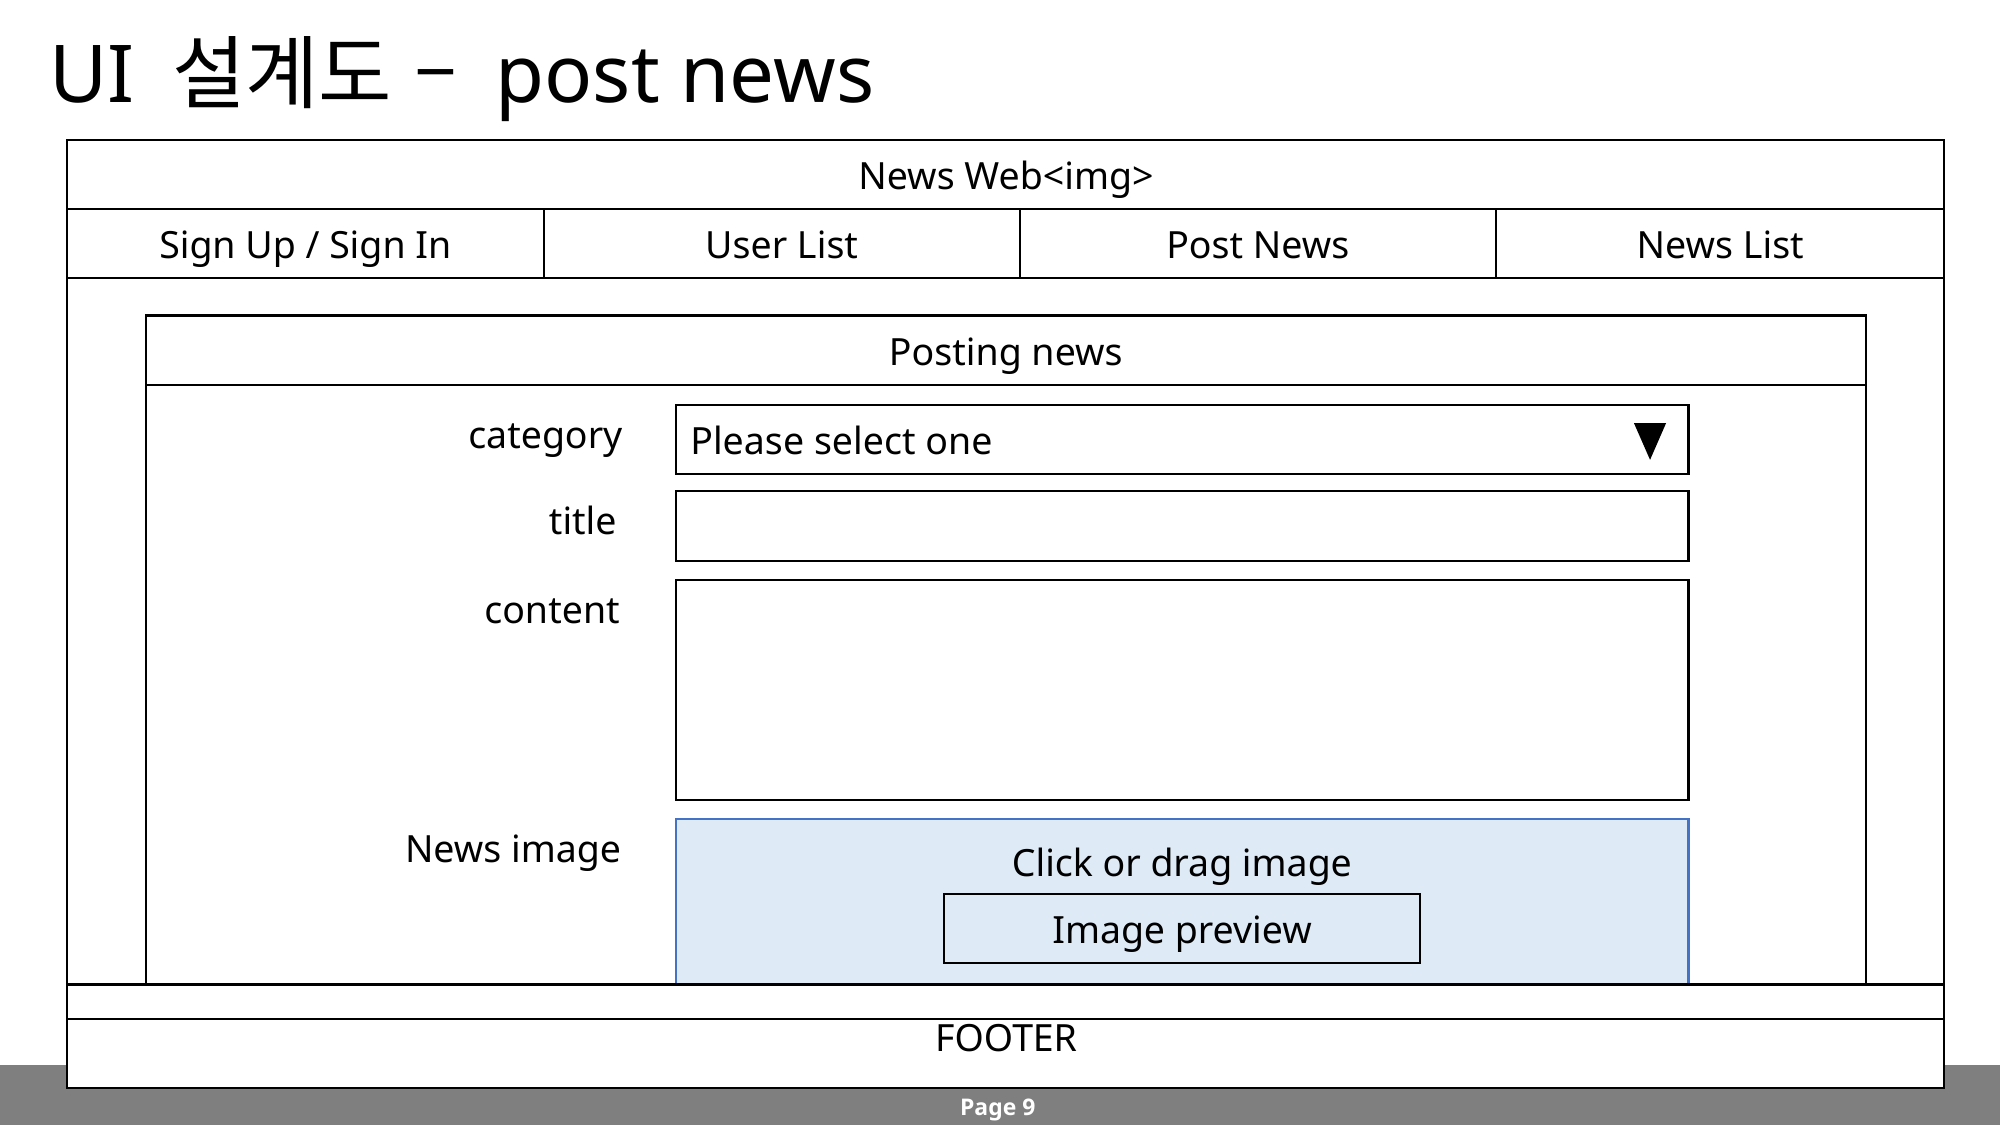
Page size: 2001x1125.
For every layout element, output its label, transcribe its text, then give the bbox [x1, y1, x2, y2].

text_box News List [1495, 208, 1945, 279]
title UI 설계도 – post news [34, 25, 1246, 127]
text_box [67, 984, 1945, 1089]
text_box [145, 386, 1867, 983]
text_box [471, 578, 1689, 800]
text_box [455, 403, 1689, 475]
text_box Post News [1019, 208, 1495, 279]
text_box User List [543, 208, 1019, 279]
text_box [535, 489, 1689, 561]
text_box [391, 817, 1689, 984]
text_box [66, 279, 1945, 983]
text_box Sign Up / Sign In [66, 208, 543, 279]
text_box Posting news [145, 315, 1867, 386]
text_box News Web<img> [66, 139, 1945, 208]
